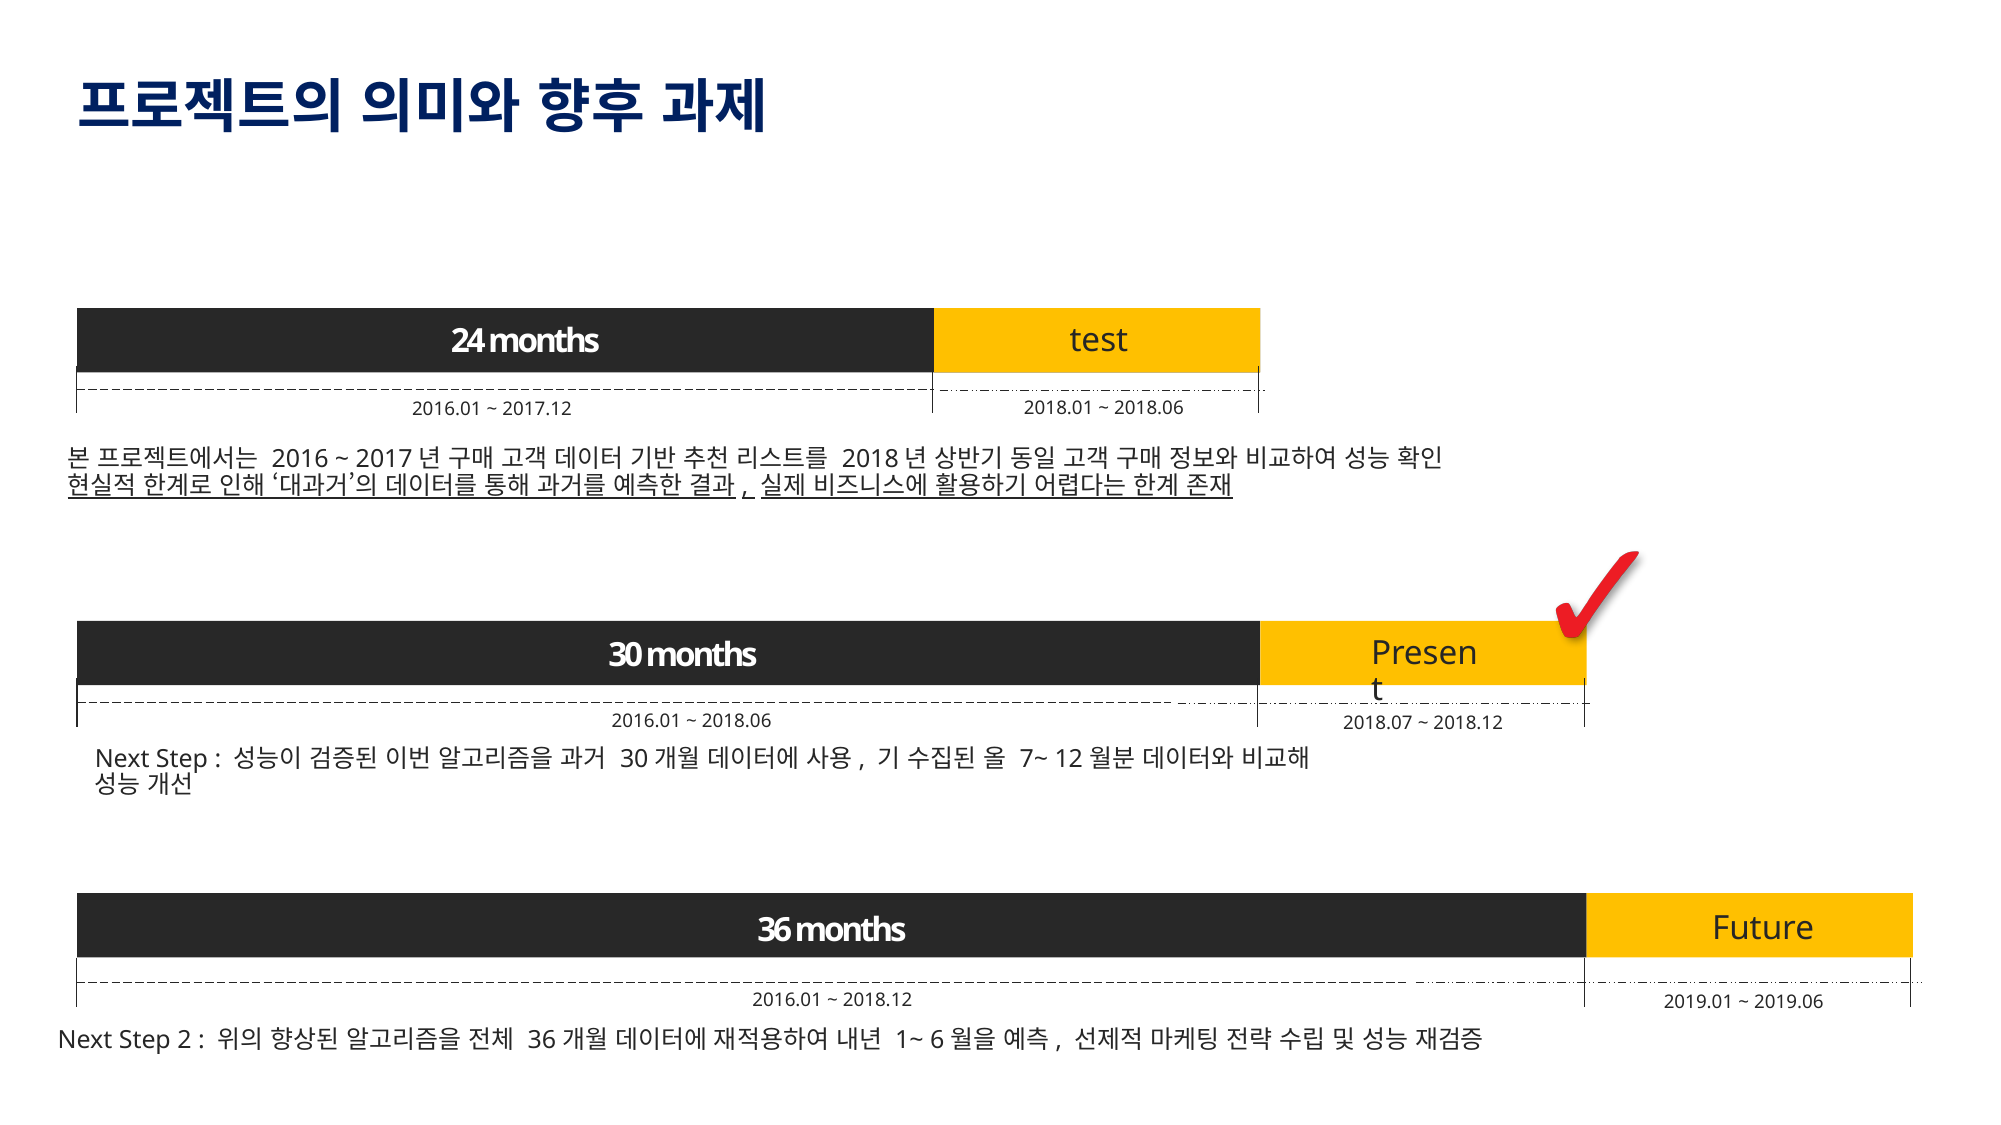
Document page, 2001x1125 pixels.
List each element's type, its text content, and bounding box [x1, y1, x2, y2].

text_box Next Step : 성능이 검증된 이번 알고리즘을 과거 30개월 데이터에 사용, 기 수집된 올 7~ 12월분 데이터와 비교해 성능 개선 [80, 744, 1355, 807]
text_box Next Step 2 : 위의 향상된 알고리즘을 전체 36개월 데이터에 재적용하여 내년 1~ 6월을 예측, 선제적 마케팅 전략 수립 및 성능 재검증 [42, 1019, 1500, 1062]
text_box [76, 678, 1593, 744]
text_box 프로젝트의 의미와 향후 과제 [62, 70, 1441, 148]
picture [1550, 545, 1650, 645]
text_box 본 프로젝트에서는 2016 ~ 2017년 구매 고객 데이터 기반 추천 리스트를 2018년 상반기 동일 고객 구매 정보와 비교하여 성능 확인 현실적 한계로 인해 ‘대과거’의 데이터를 통해 과거를 예측한 결과, 실제 비즈니스에 활용하기 어렵다는 한계 존재 [52, 438, 1459, 508]
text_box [76, 957, 1945, 1023]
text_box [76, 308, 1261, 365]
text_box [76, 893, 1913, 957]
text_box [76, 365, 1266, 429]
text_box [76, 620, 1587, 678]
